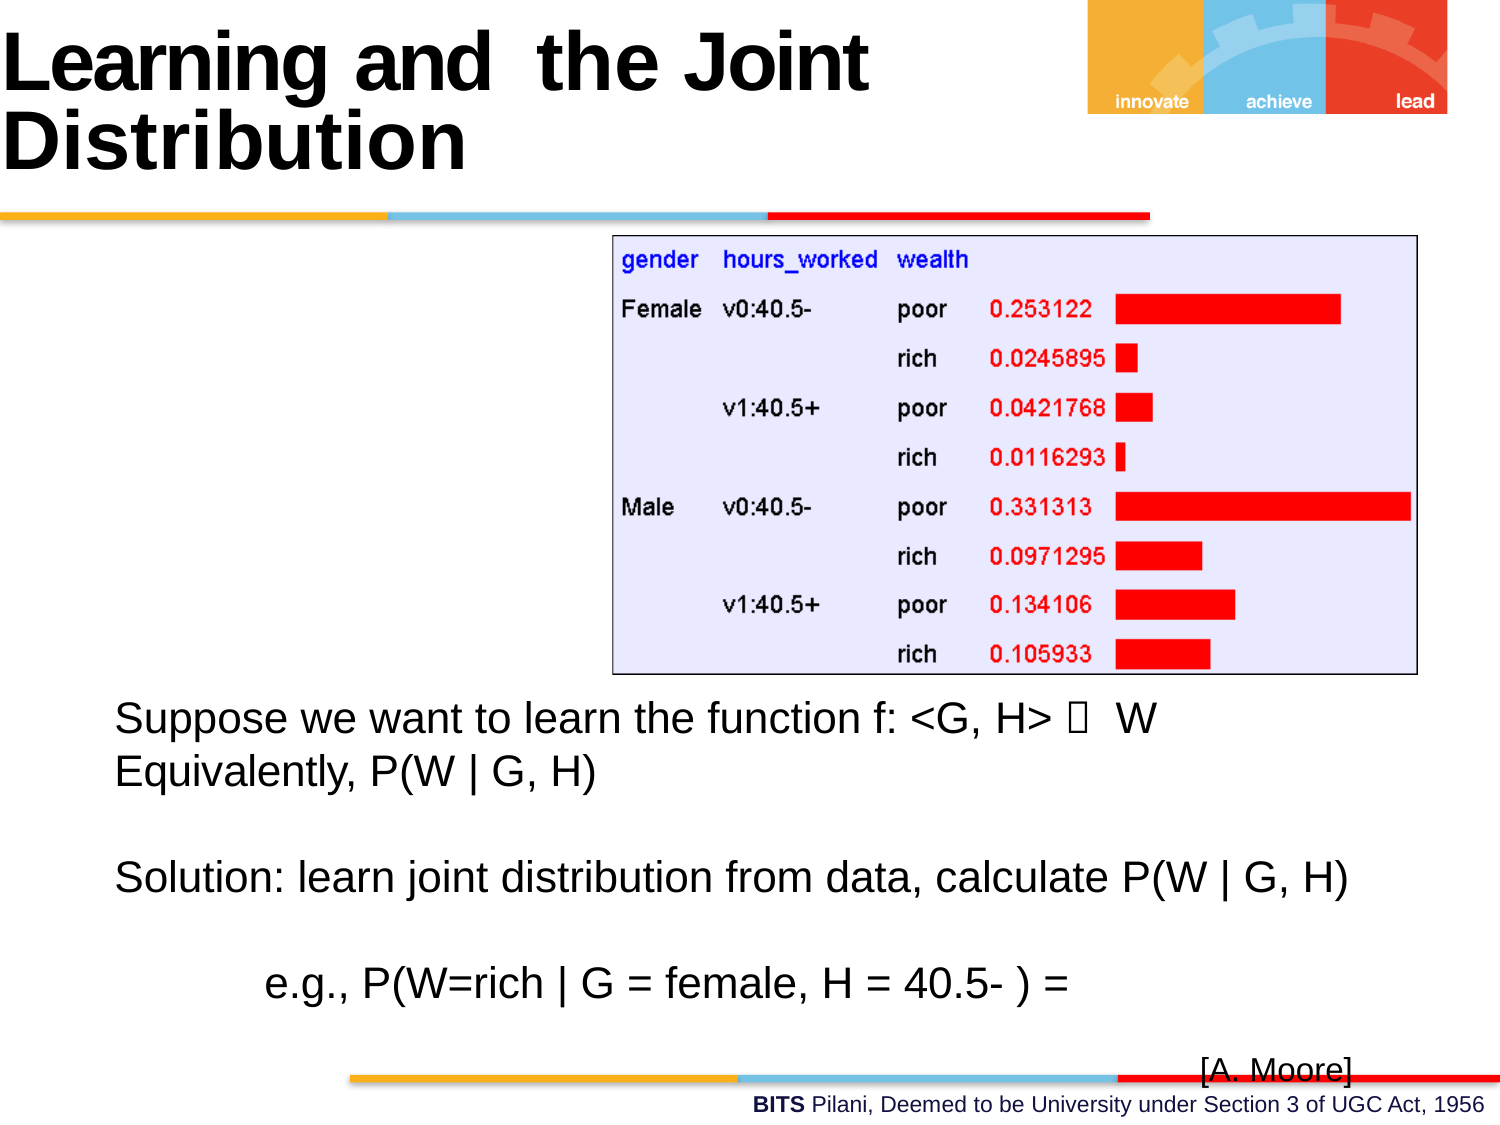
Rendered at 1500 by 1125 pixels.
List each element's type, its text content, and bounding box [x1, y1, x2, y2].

picture [1087, 0, 1448, 114]
text_box [612, 235, 1418, 675]
text_box Suppose we want to learn the function f: <G, H>  W Equivalently, P(W | G, H) Solution: learn joint distribution from data, calculate P(W | G, H) e.g., P(W=rich | G = female, H = 40.5- ) = [A. Moore] [112, 687, 1379, 1088]
title Learning and the Joint Distribution [0, 8, 1138, 202]
